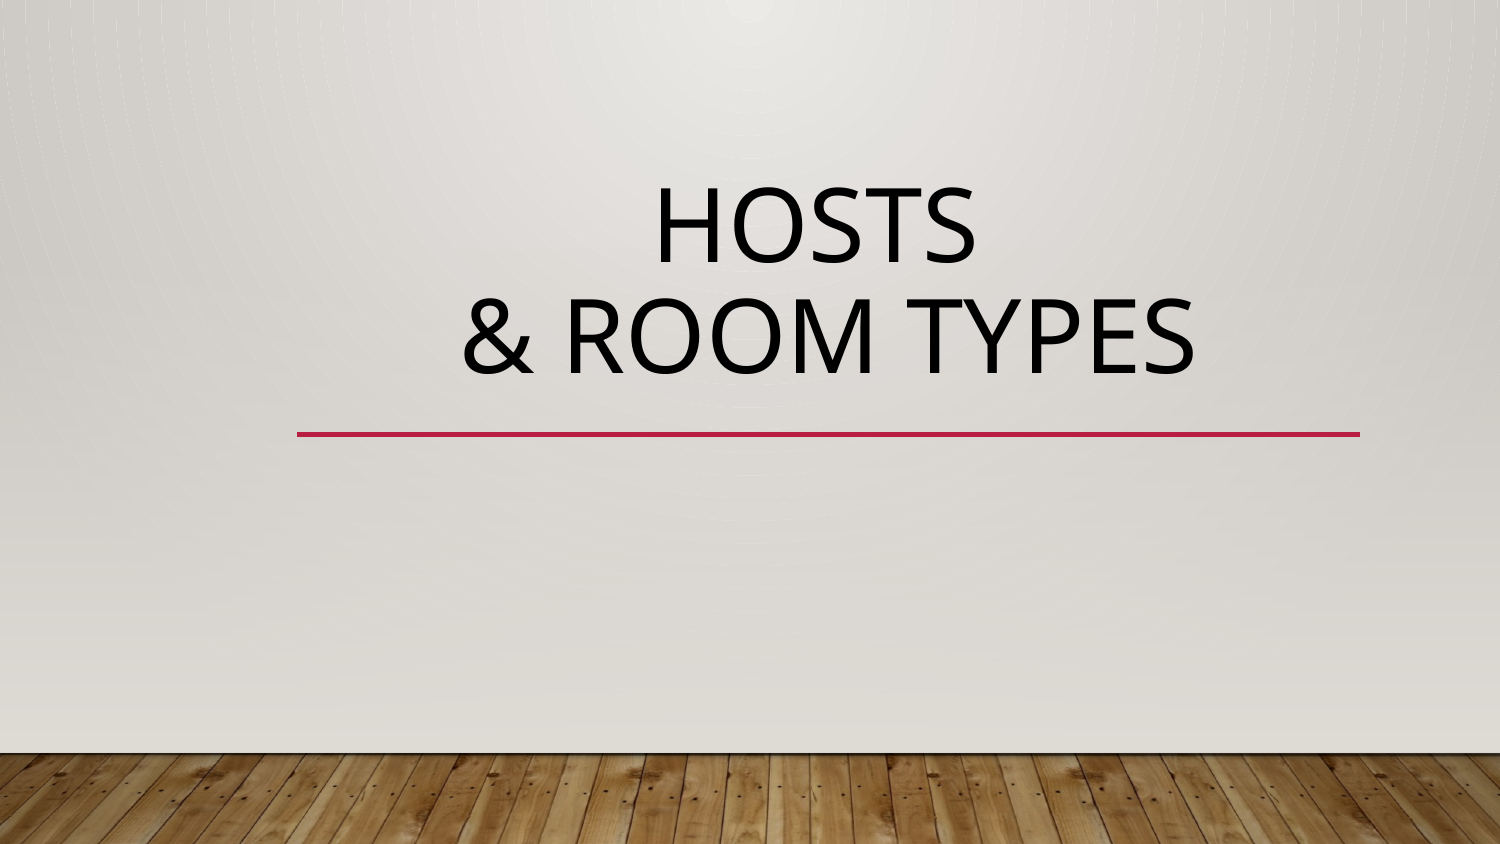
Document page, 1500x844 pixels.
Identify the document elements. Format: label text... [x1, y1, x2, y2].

picture [0, 753, 1500, 844]
title HOSTS & room types [297, 98, 1361, 412]
